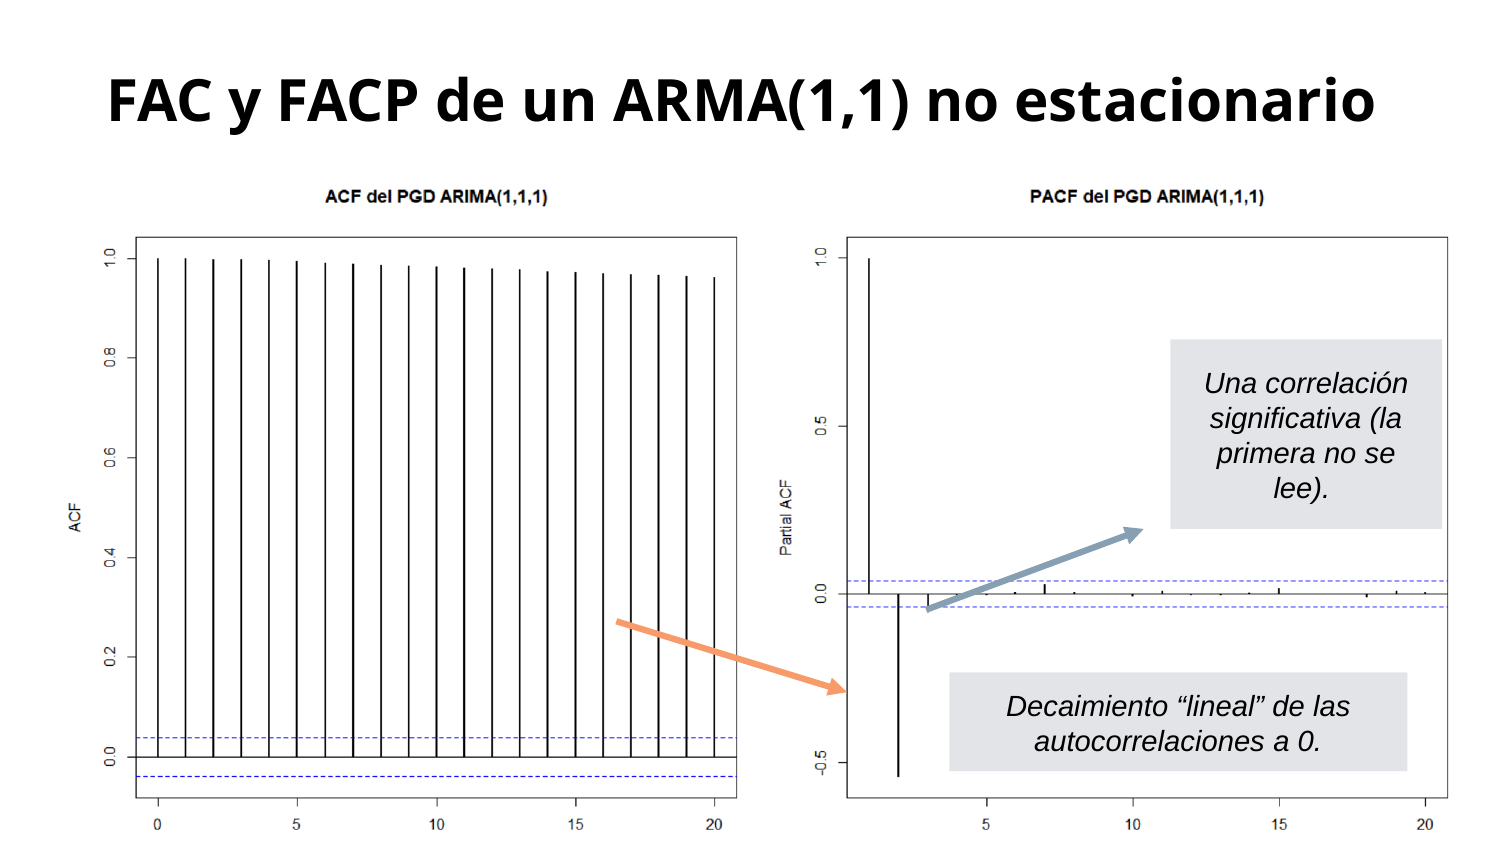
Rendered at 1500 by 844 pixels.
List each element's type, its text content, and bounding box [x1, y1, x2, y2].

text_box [925, 528, 1144, 610]
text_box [616, 620, 848, 693]
title FAC y FACP de un ARMA(1,1) no estacionario [75, 67, 1408, 129]
picture [66, 174, 1462, 844]
